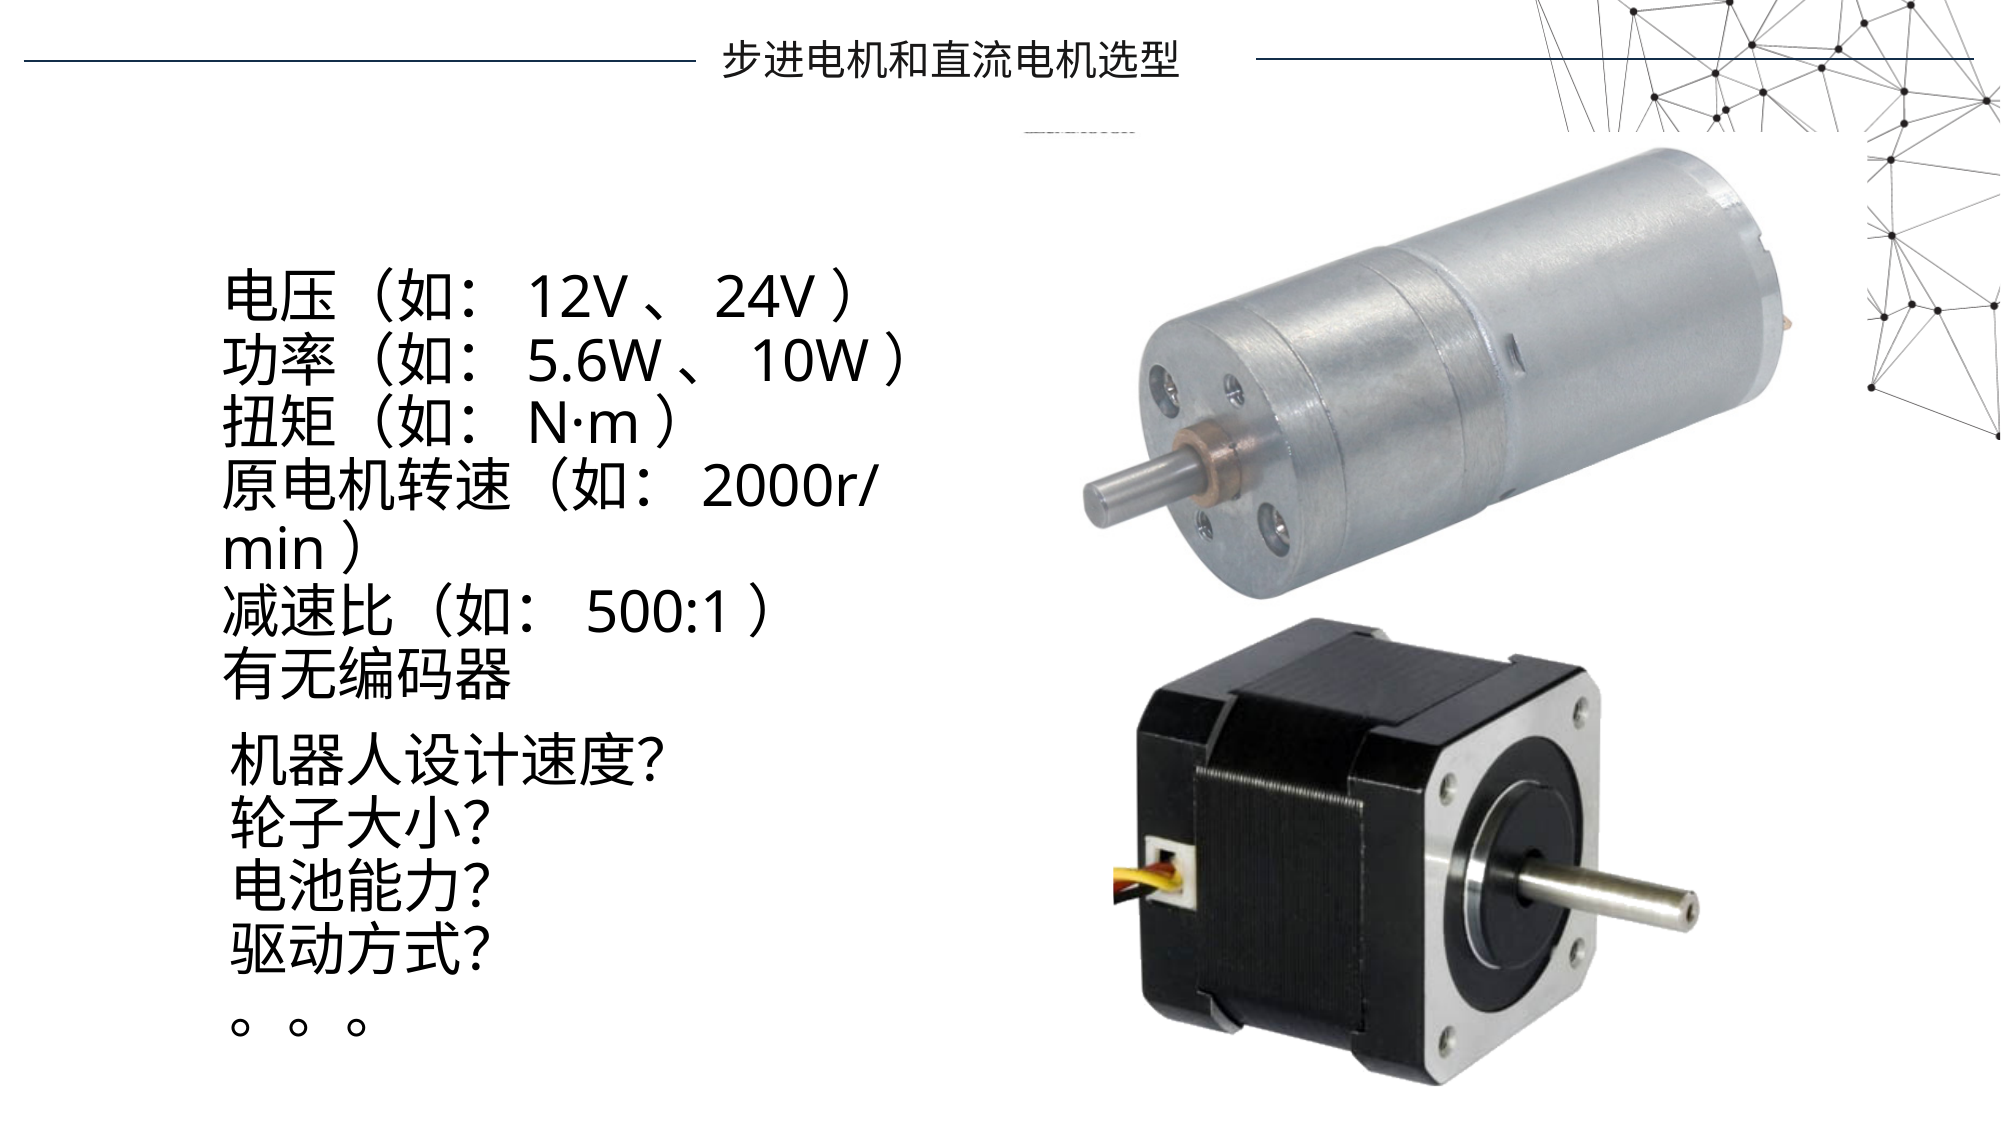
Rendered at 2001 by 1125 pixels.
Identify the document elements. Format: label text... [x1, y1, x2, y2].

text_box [23, 33, 1974, 84]
text_box 电压（如：12V、24V） 功率（如：5.6W、10W） 扭矩（如：N·m） 原电机转速（如：2000r/min） 减速比（如：500:1） 有无编码器 [206, 260, 965, 716]
picture [1002, 0, 2001, 1117]
text_box 机器人设计速度？ 轮子大小？ 电池能力？ 驱动方式？ 。。。 [214, 723, 777, 1054]
